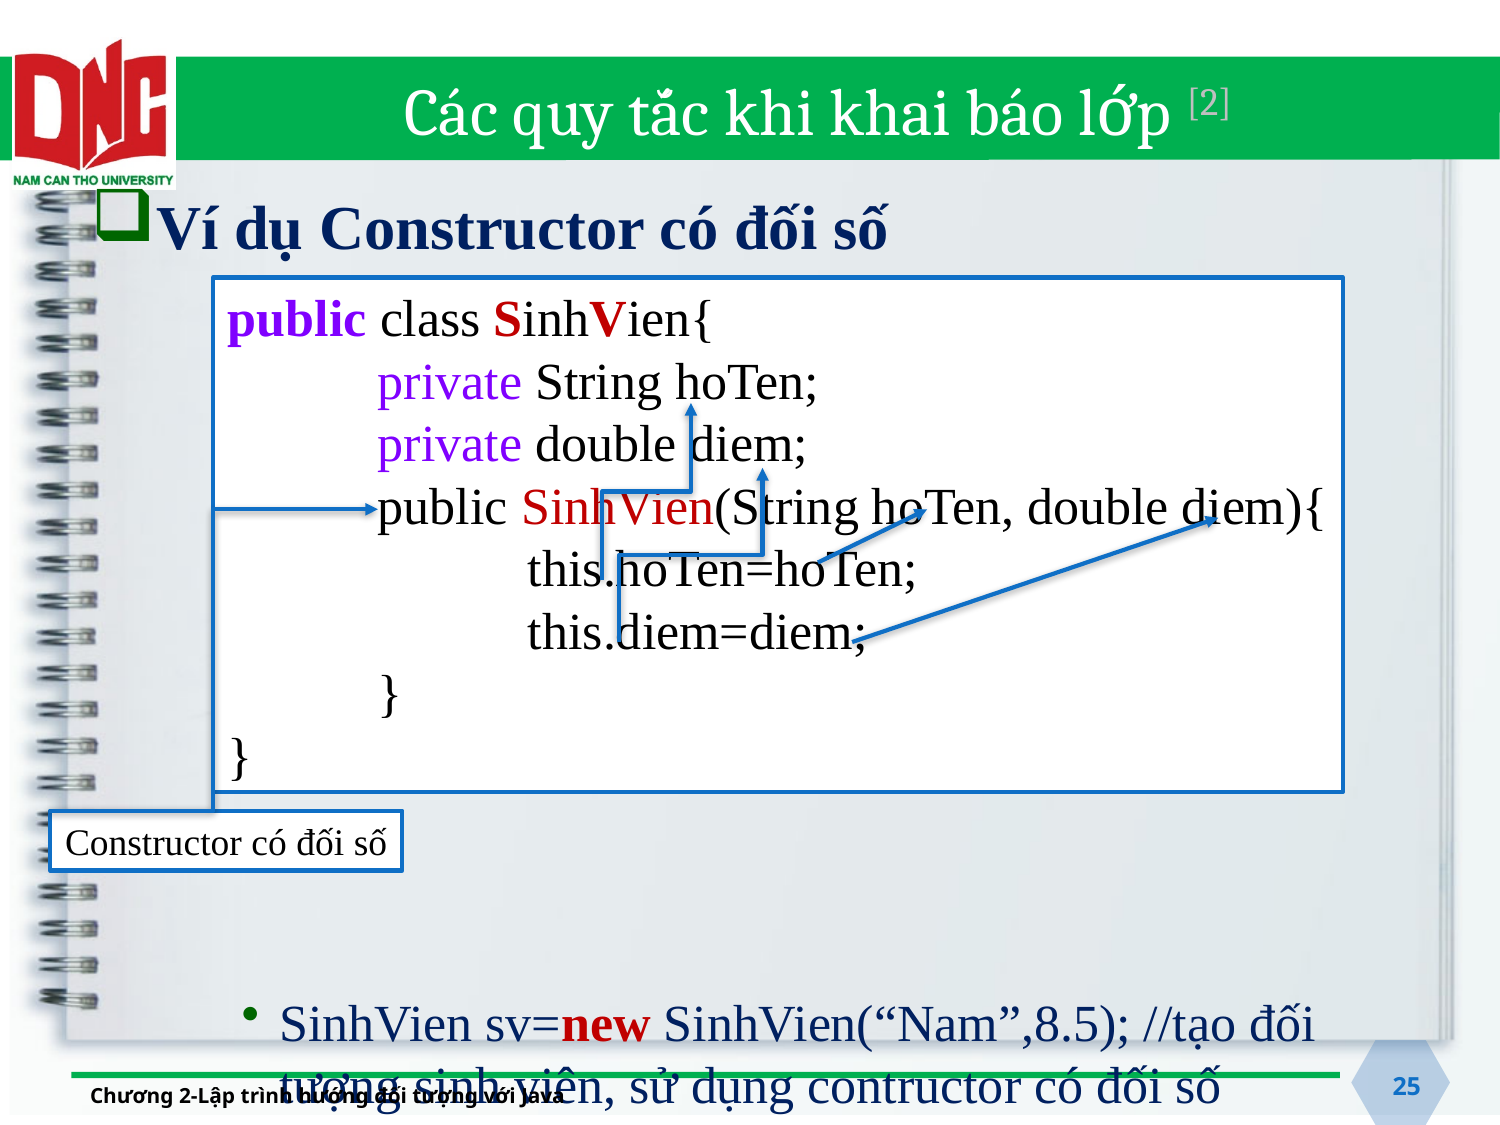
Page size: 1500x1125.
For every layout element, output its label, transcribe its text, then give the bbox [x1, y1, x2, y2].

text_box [557, 446, 736, 536]
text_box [851, 517, 1219, 643]
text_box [48, 509, 405, 872]
text_box public class SinhVien{ private String hoTen; private double diem; public SinhVien(String hoTen, double diem){ this.hoTen=hoTen; this.diem=diem; } } [211, 275, 1345, 794]
picture [9, 37, 1500, 1115]
slide_number 25 [1350, 1062, 1436, 1104]
list Ví dụ Constructor có đối số Ví dụ: SinhVien sv=new SinhVien(“Nam”,8.5); //tạo đối tượng sinh viên, sử dụng contructor có đối số [76, 179, 1449, 1041]
slide_number Chương 2-Lập trình hướng đối tượng với Java [75, 1074, 713, 1116]
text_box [603, 483, 779, 627]
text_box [817, 509, 928, 563]
title Các quy tắc khi khai báo lớp [2] [187, 62, 1449, 155]
